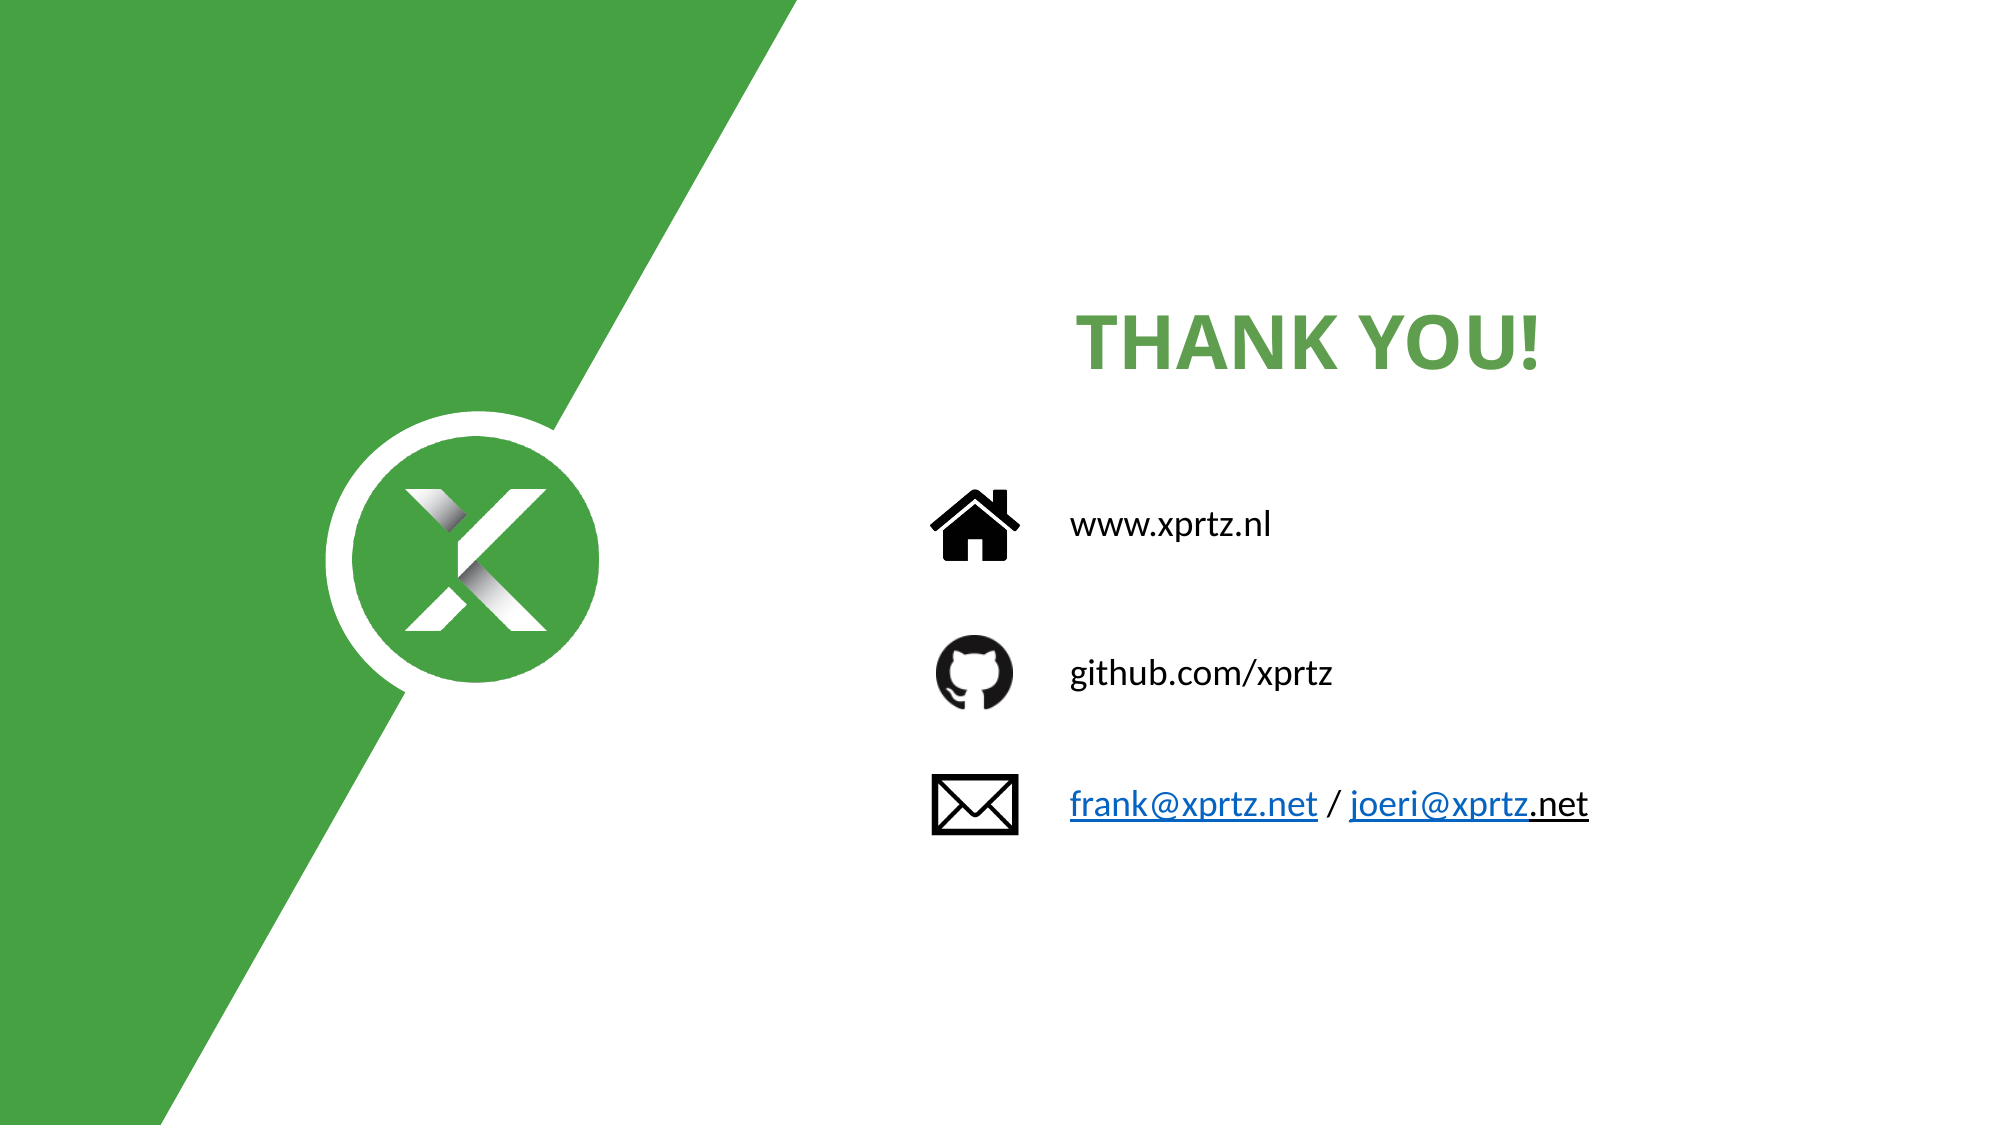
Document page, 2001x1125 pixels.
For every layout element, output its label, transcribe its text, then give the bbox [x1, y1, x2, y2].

text_box github.com/xprtz [1054, 635, 1714, 712]
picture [930, 480, 1020, 570]
text_box www.xprtz.nl [1054, 486, 1714, 563]
picture [352, 436, 599, 683]
picture [936, 635, 1013, 712]
text_box frank@xprtz.net / joeri@xprtz.net [1054, 766, 1714, 843]
picture [922, 752, 1027, 857]
